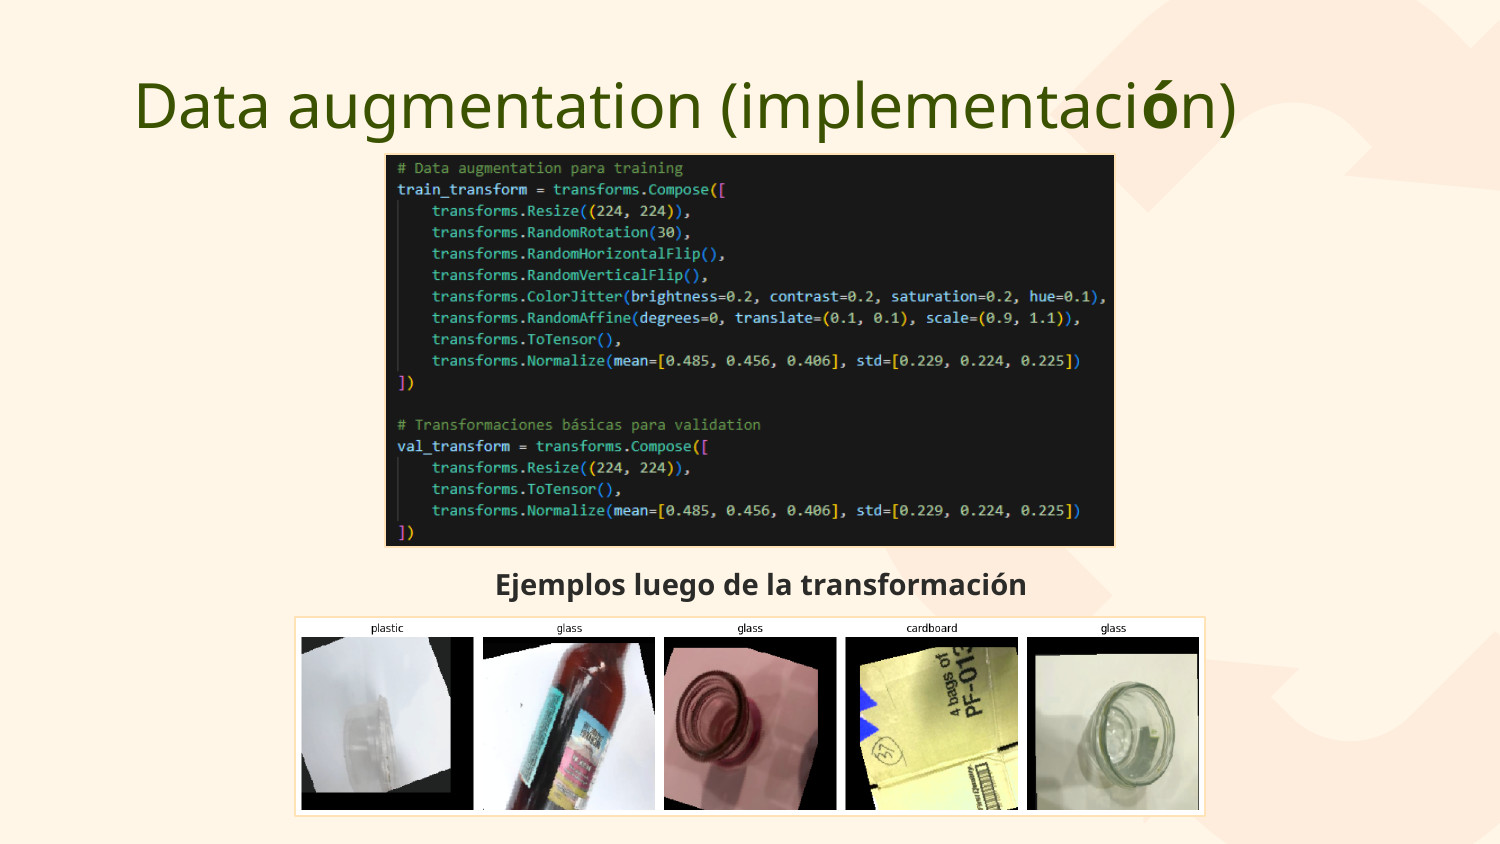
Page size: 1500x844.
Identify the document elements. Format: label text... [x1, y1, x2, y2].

picture [295, 617, 1205, 816]
title Data augmentation (implementación) [118, 50, 1382, 145]
picture [385, 154, 1115, 547]
subtitle Ejemplos luego de la transformación [433, 555, 1067, 615]
